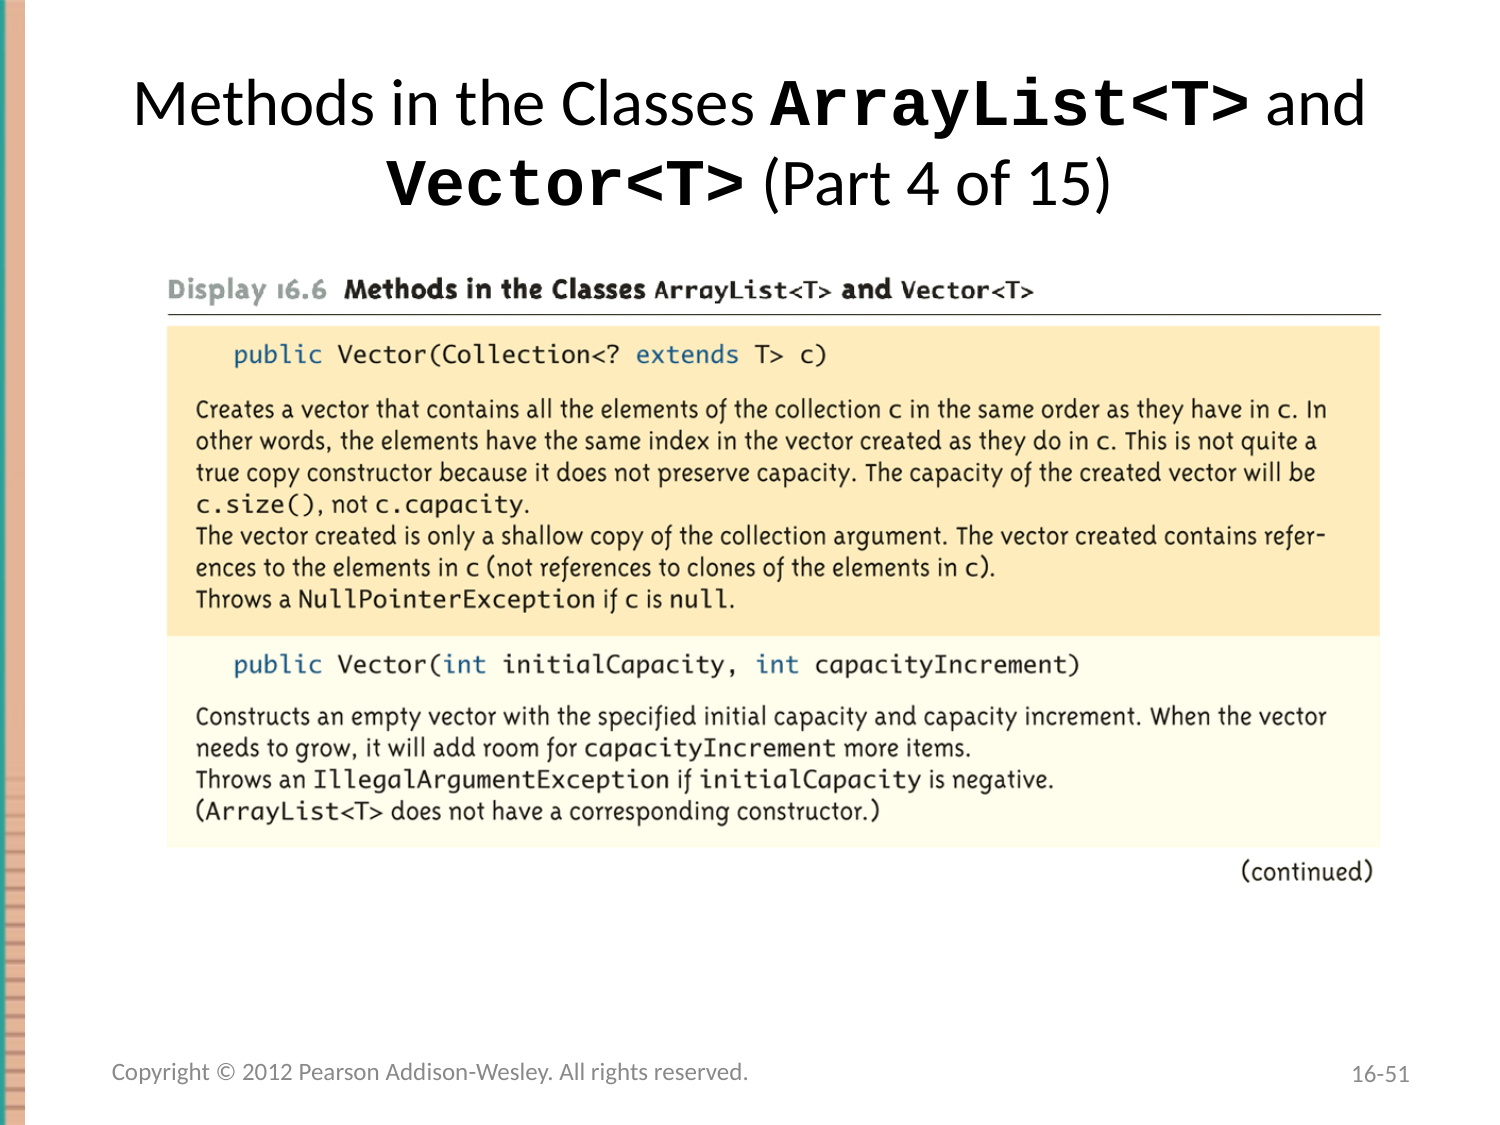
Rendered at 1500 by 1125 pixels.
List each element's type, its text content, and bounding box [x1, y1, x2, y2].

picture [0, 0, 25, 1125]
footer Copyright © 2012 Pearson Addison-Wesley. All rights reserved. [75, 1040, 788, 1100]
title Methods in the Classes ArrayList<T> and Vector<T> (Part 4 of 15) [74, 44, 1426, 233]
picture [137, 262, 1413, 900]
slide_number 16-51 [1074, 1042, 1425, 1103]
